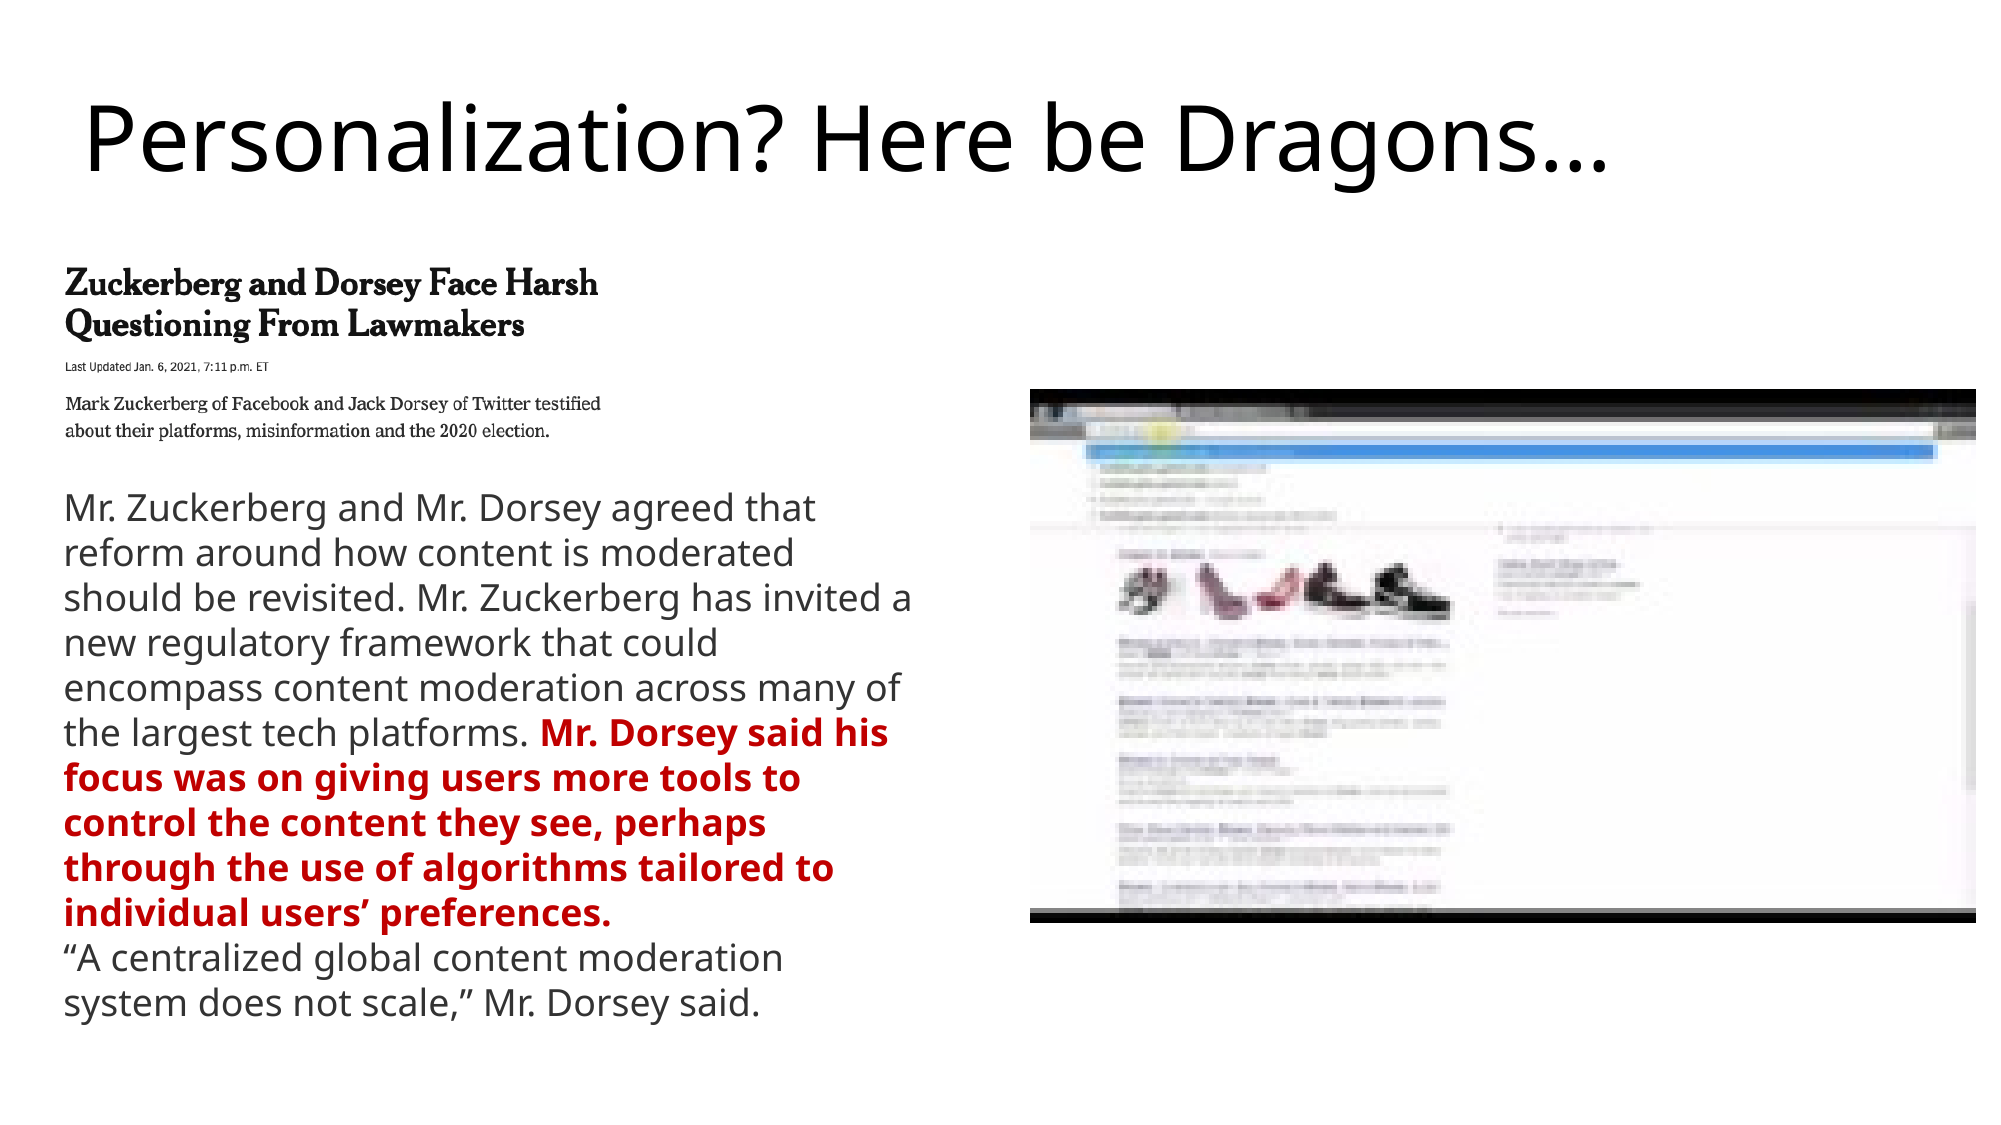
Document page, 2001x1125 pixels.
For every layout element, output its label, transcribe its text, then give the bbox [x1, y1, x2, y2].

title Personalization? Here be Dragons… [67, 33, 1793, 251]
text_box Mr. Zuckerberg and Mr. Dorsey agreed that reform around how content is moderated should be revisited. Mr. Zuckerberg has invited a new regulatory framework that could encompass content moderation across many of the largest tech platforms. Mr. Dorsey said his focus was on giving users more tools to control the content they see, perhaps through the use of algorithms tailored to individual users’ preferences. “A centralized global content moderation system does not scale,” Mr. Dorsey said. [48, 476, 931, 1032]
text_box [1030, 388, 1977, 924]
picture [23, 241, 641, 453]
